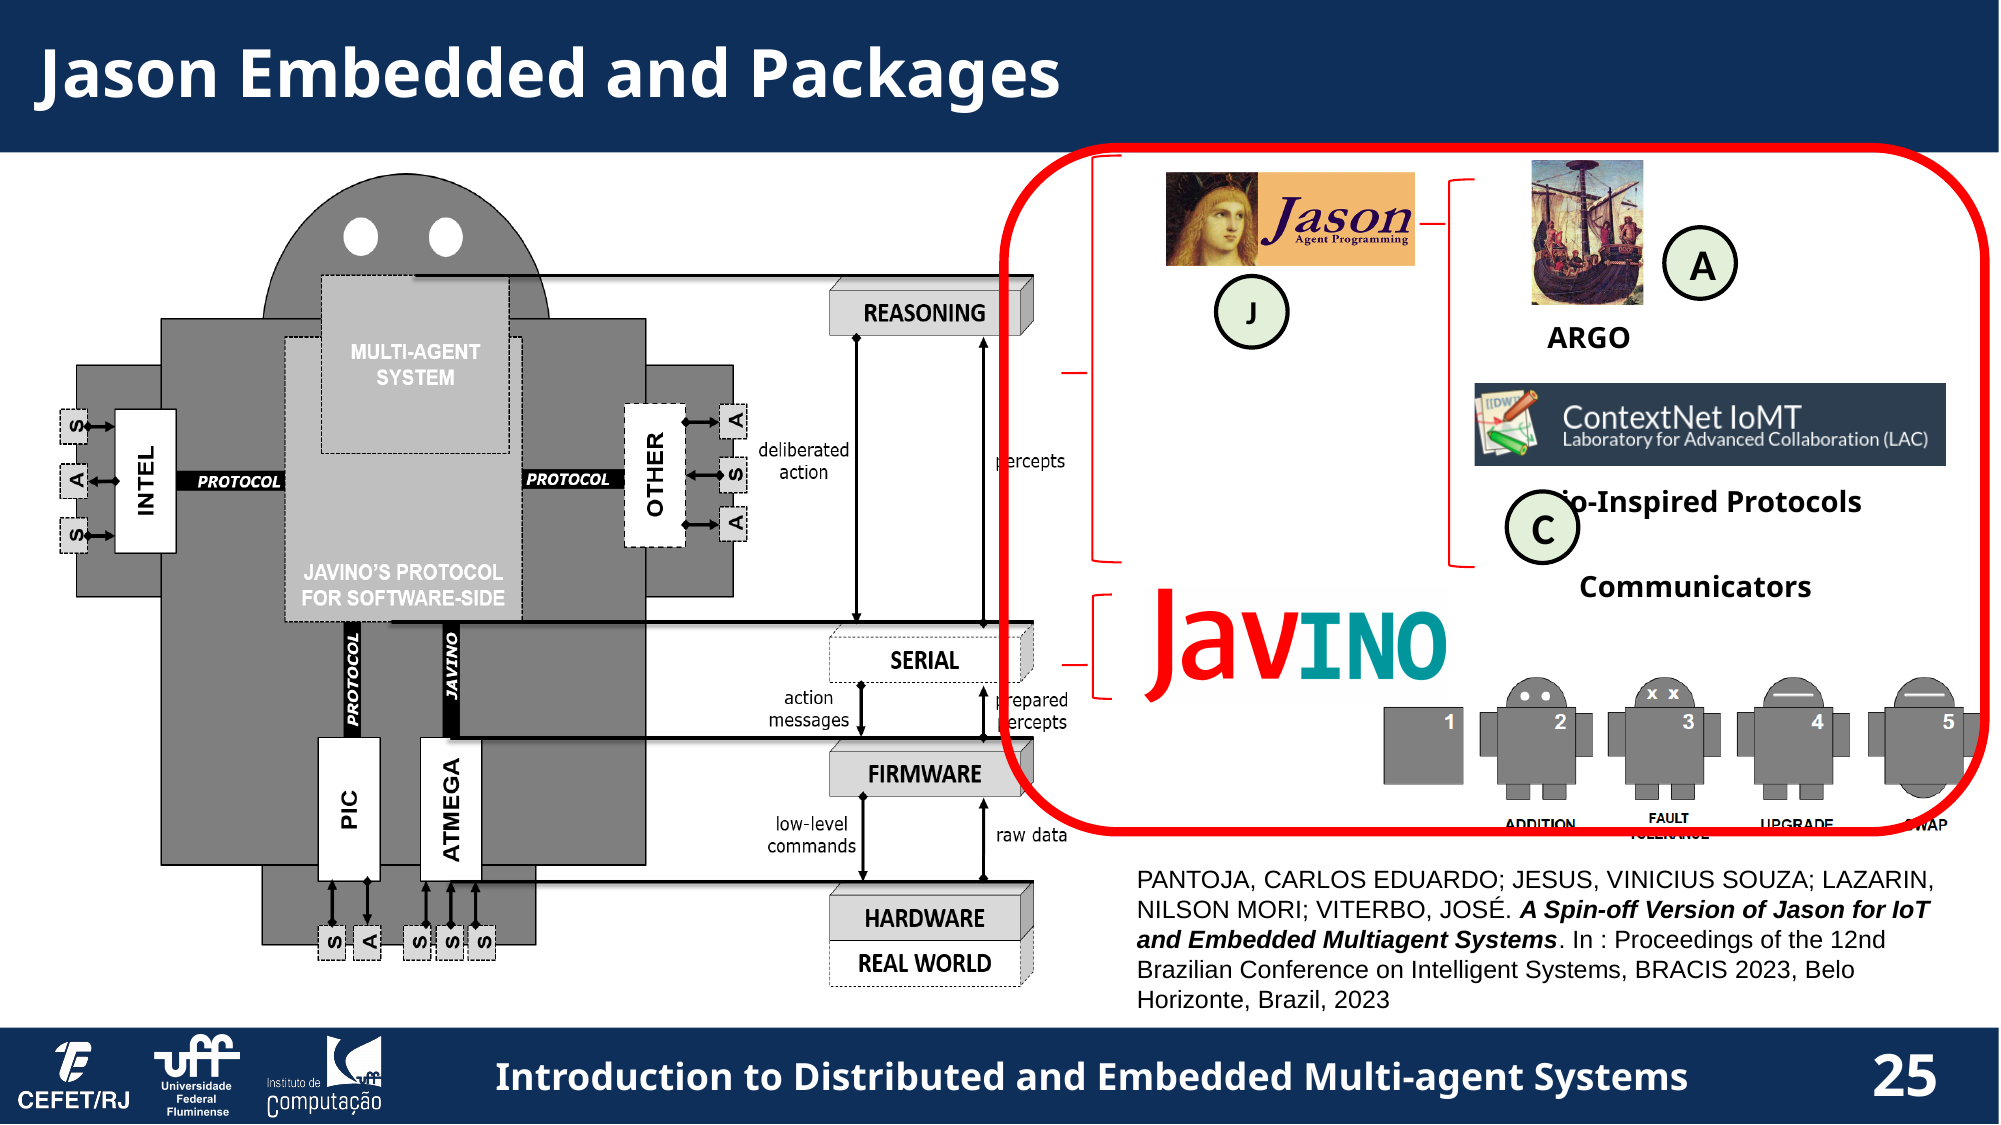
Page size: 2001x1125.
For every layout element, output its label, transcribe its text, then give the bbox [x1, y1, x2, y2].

picture [265, 1033, 383, 1118]
picture [1165, 172, 1416, 267]
picture [1458, 383, 1947, 466]
text_box PANTOJA, CARLOS EDUARDO; JESUS, VINICIUS SOUZA; LAZARIN, NILSON MORI; VITERBO, JOSÉ. A Spin-off Version of Jason for IoT and Embedded Multiagent Systems. In : Proceedings of the 12nd Brazilian Conference on Intelligent Systems, BRACIS 2023, Belo Horizonte, Brazil, 2023 [1122, 856, 1977, 1021]
picture [153, 1033, 241, 1121]
text_box Jason Embedded and Packages [25, 23, 1998, 116]
picture [57, 173, 1092, 996]
text_box [1045, 145, 1987, 834]
picture [1143, 587, 1983, 849]
picture [18, 1021, 129, 1125]
picture [1531, 160, 1644, 305]
